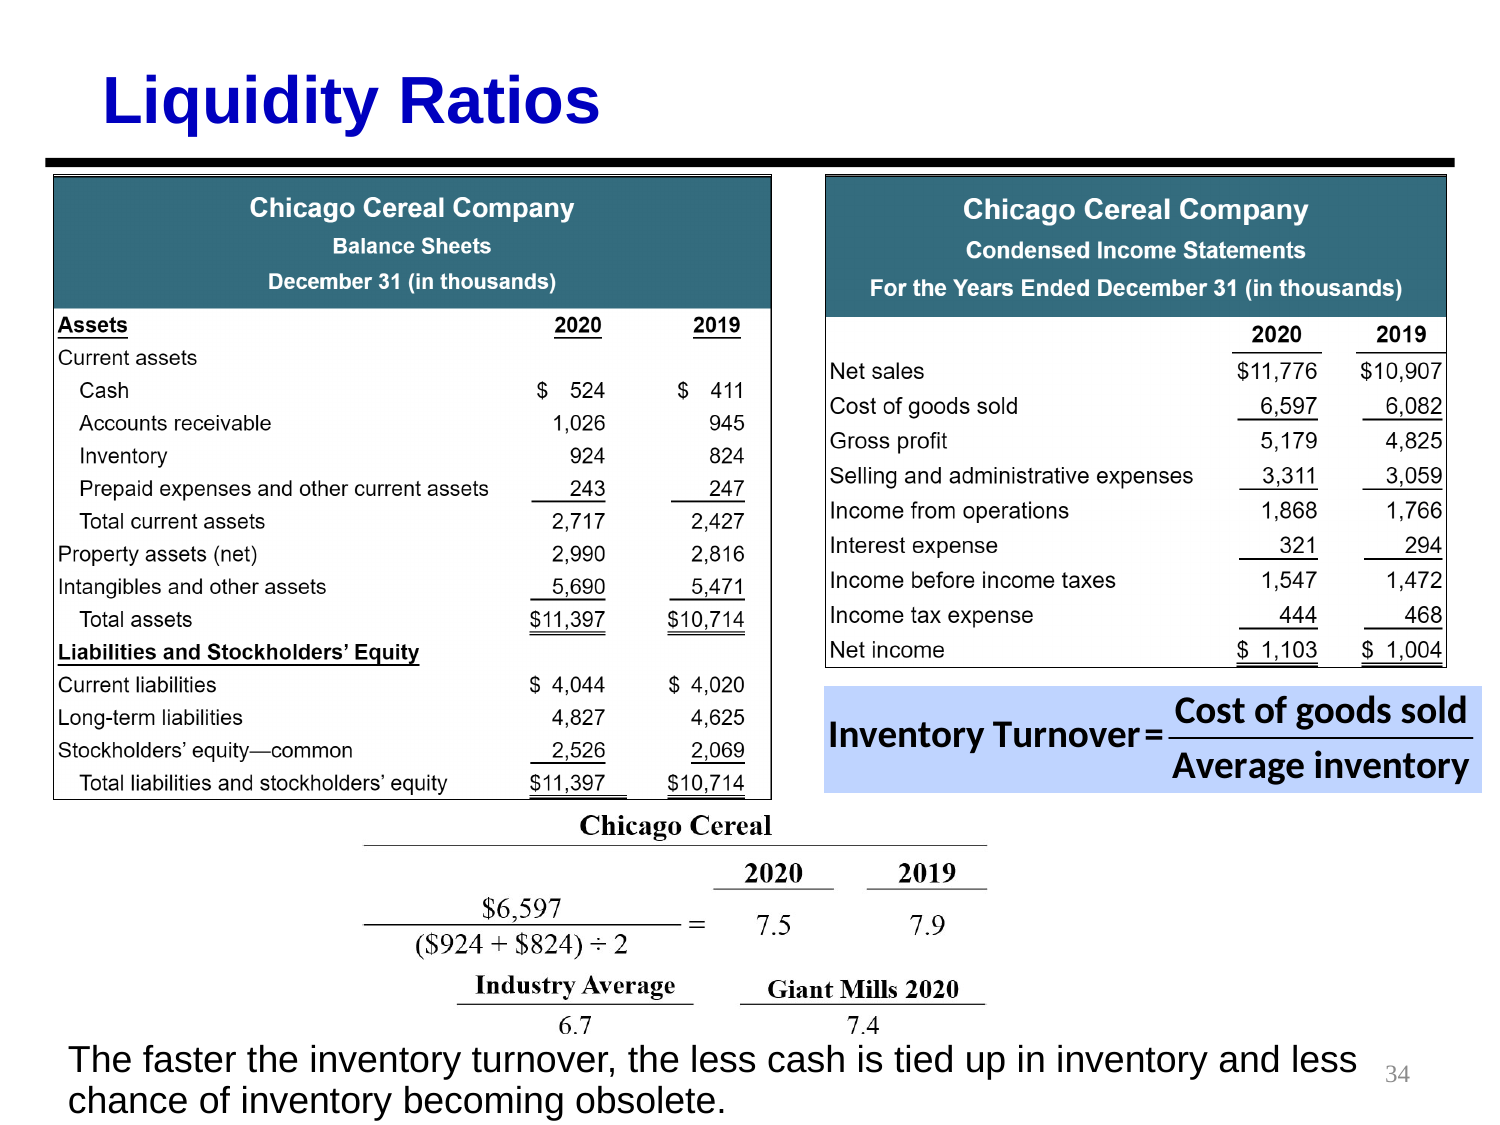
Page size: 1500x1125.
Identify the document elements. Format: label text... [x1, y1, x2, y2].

picture [824, 174, 1447, 668]
text_box Liquidity Ratios [87, 50, 1438, 142]
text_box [823, 685, 1483, 794]
picture [362, 814, 988, 1034]
picture [52, 174, 772, 801]
text_box The faster the inventory turnover, the less cash is tied up in inventory and less chance of inventory becoming obsolete. [53, 1033, 1454, 1125]
